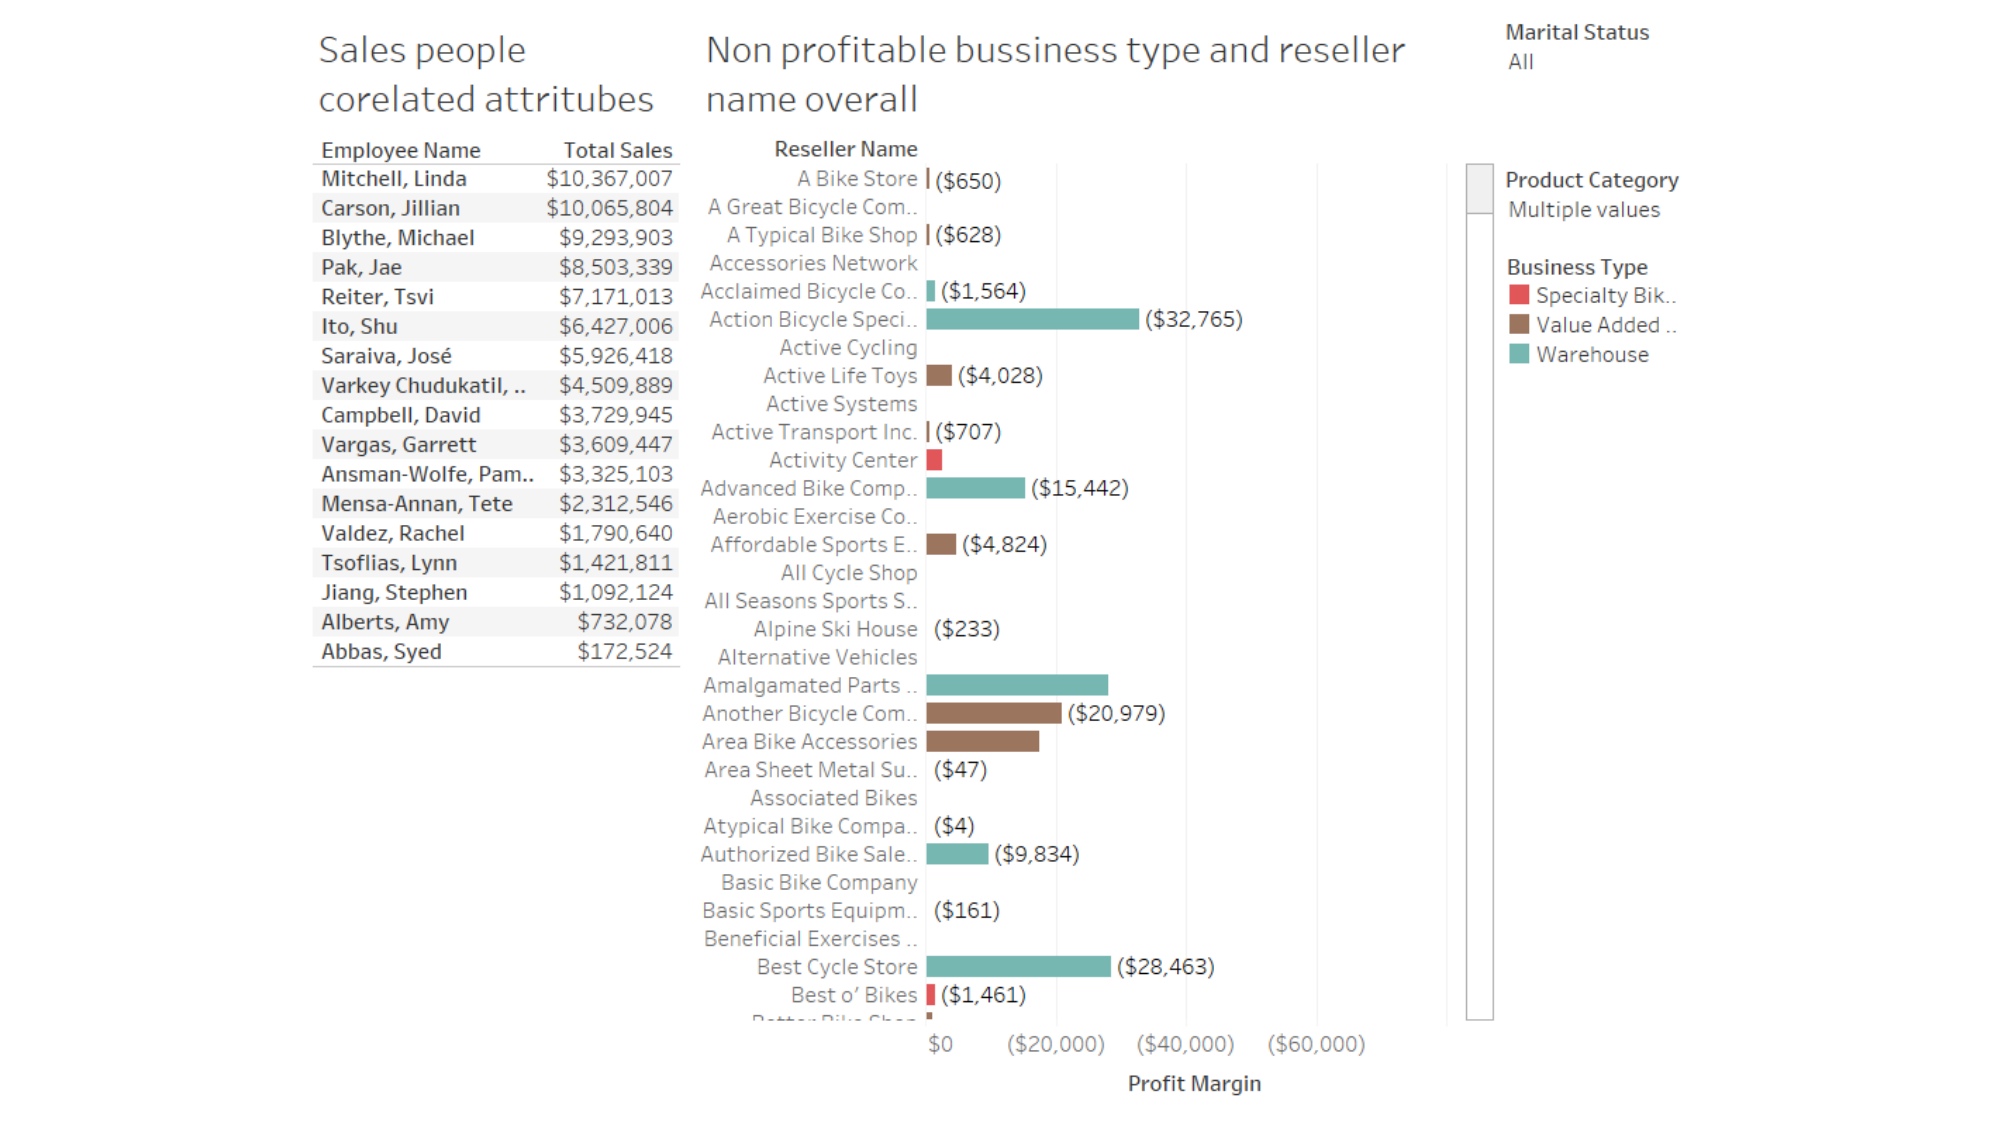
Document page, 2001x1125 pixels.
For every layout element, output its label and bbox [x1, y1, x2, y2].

picture [296, 0, 1704, 1125]
